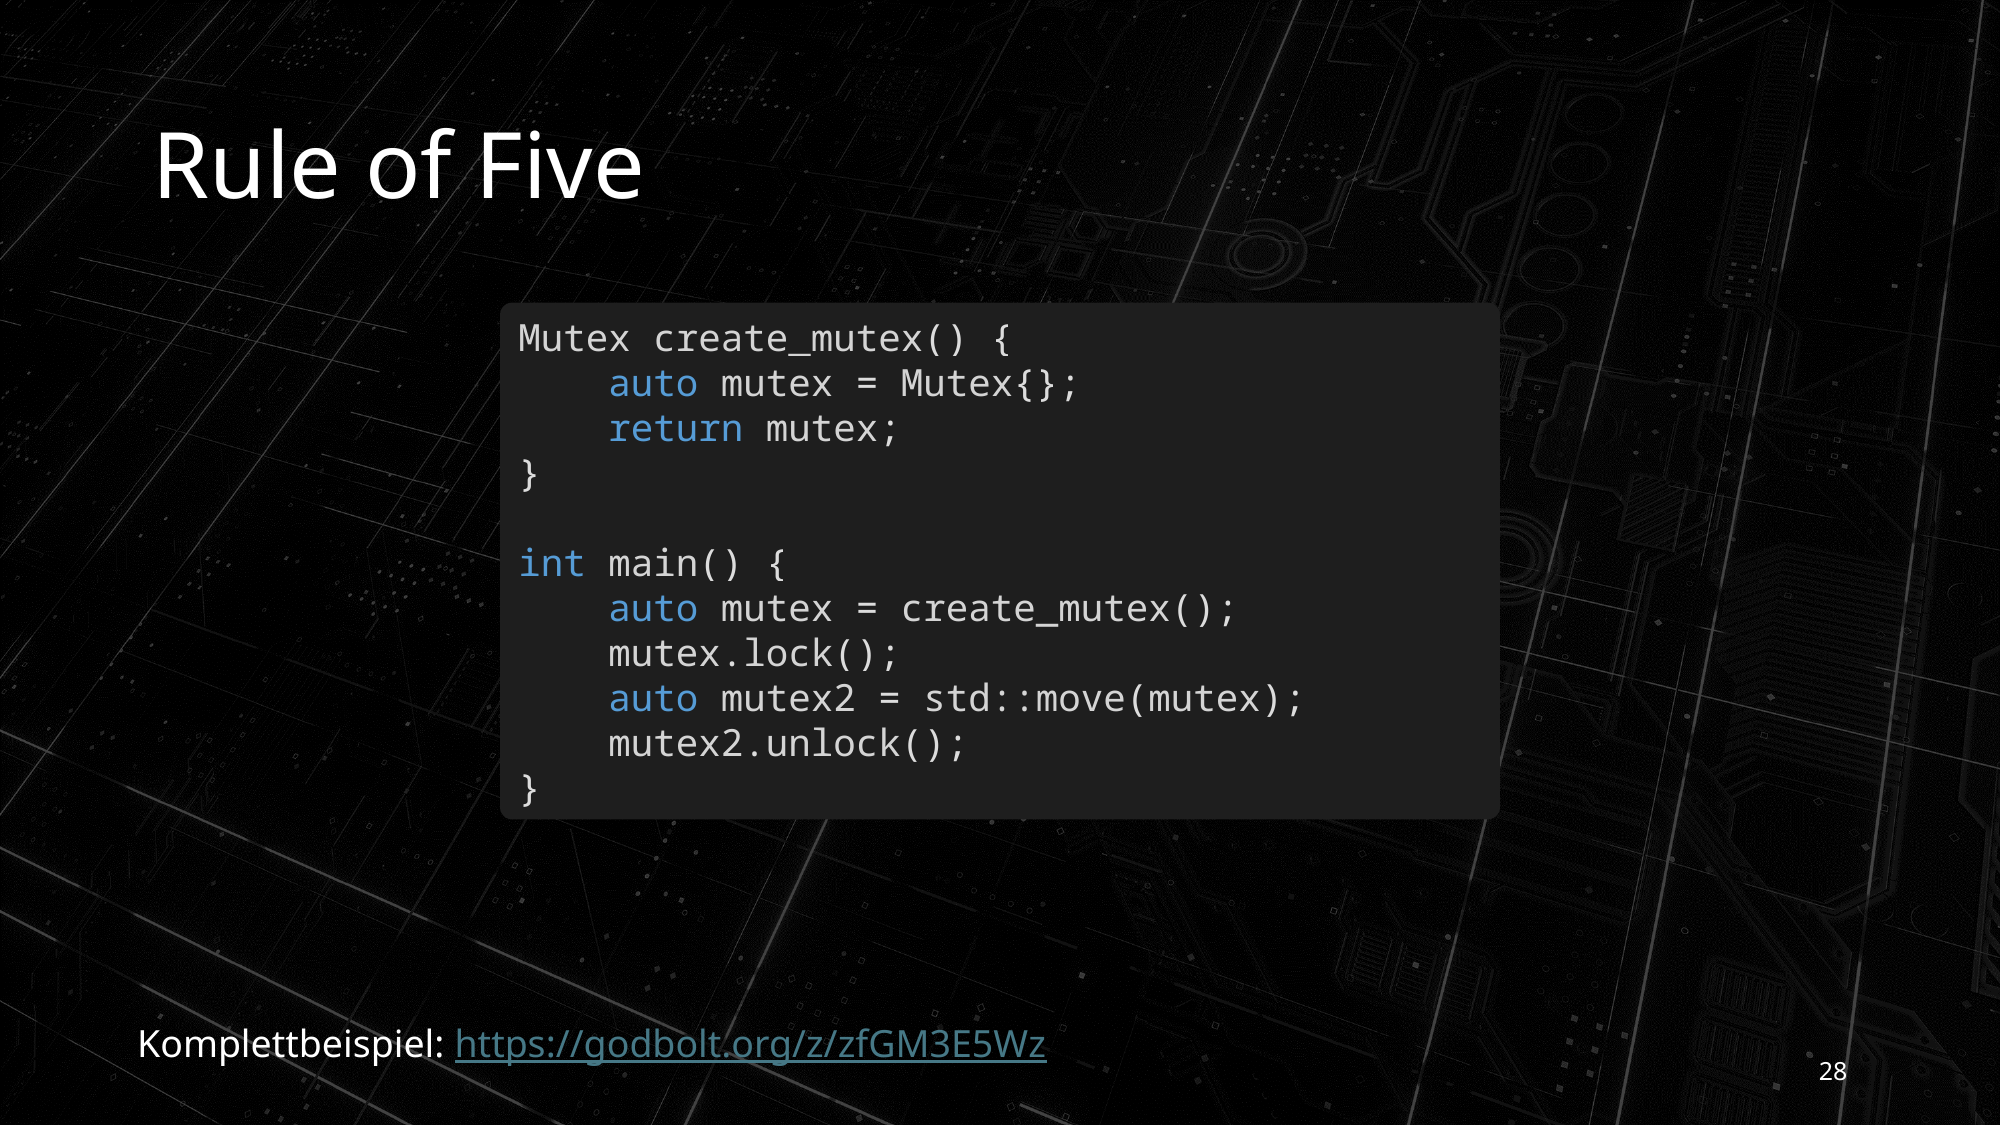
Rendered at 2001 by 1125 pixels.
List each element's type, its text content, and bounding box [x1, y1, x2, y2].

title Rule of Five [137, 59, 1863, 278]
text_box Mutex create_mutex() { auto mutex = Mutex{}; return mutex; } int main() { auto mutex = create_mutex(); mutex.lock(); auto mutex2 = std::move(mutex); mutex2.unlock(); } [500, 302, 1501, 820]
slide_number 28 [1412, 1042, 1863, 1103]
text_box Komplettbeispiel: https://godbolt.org/z/zfGM3E5Wz [122, 1012, 1123, 1079]
picture [0, 0, 2000, 1125]
